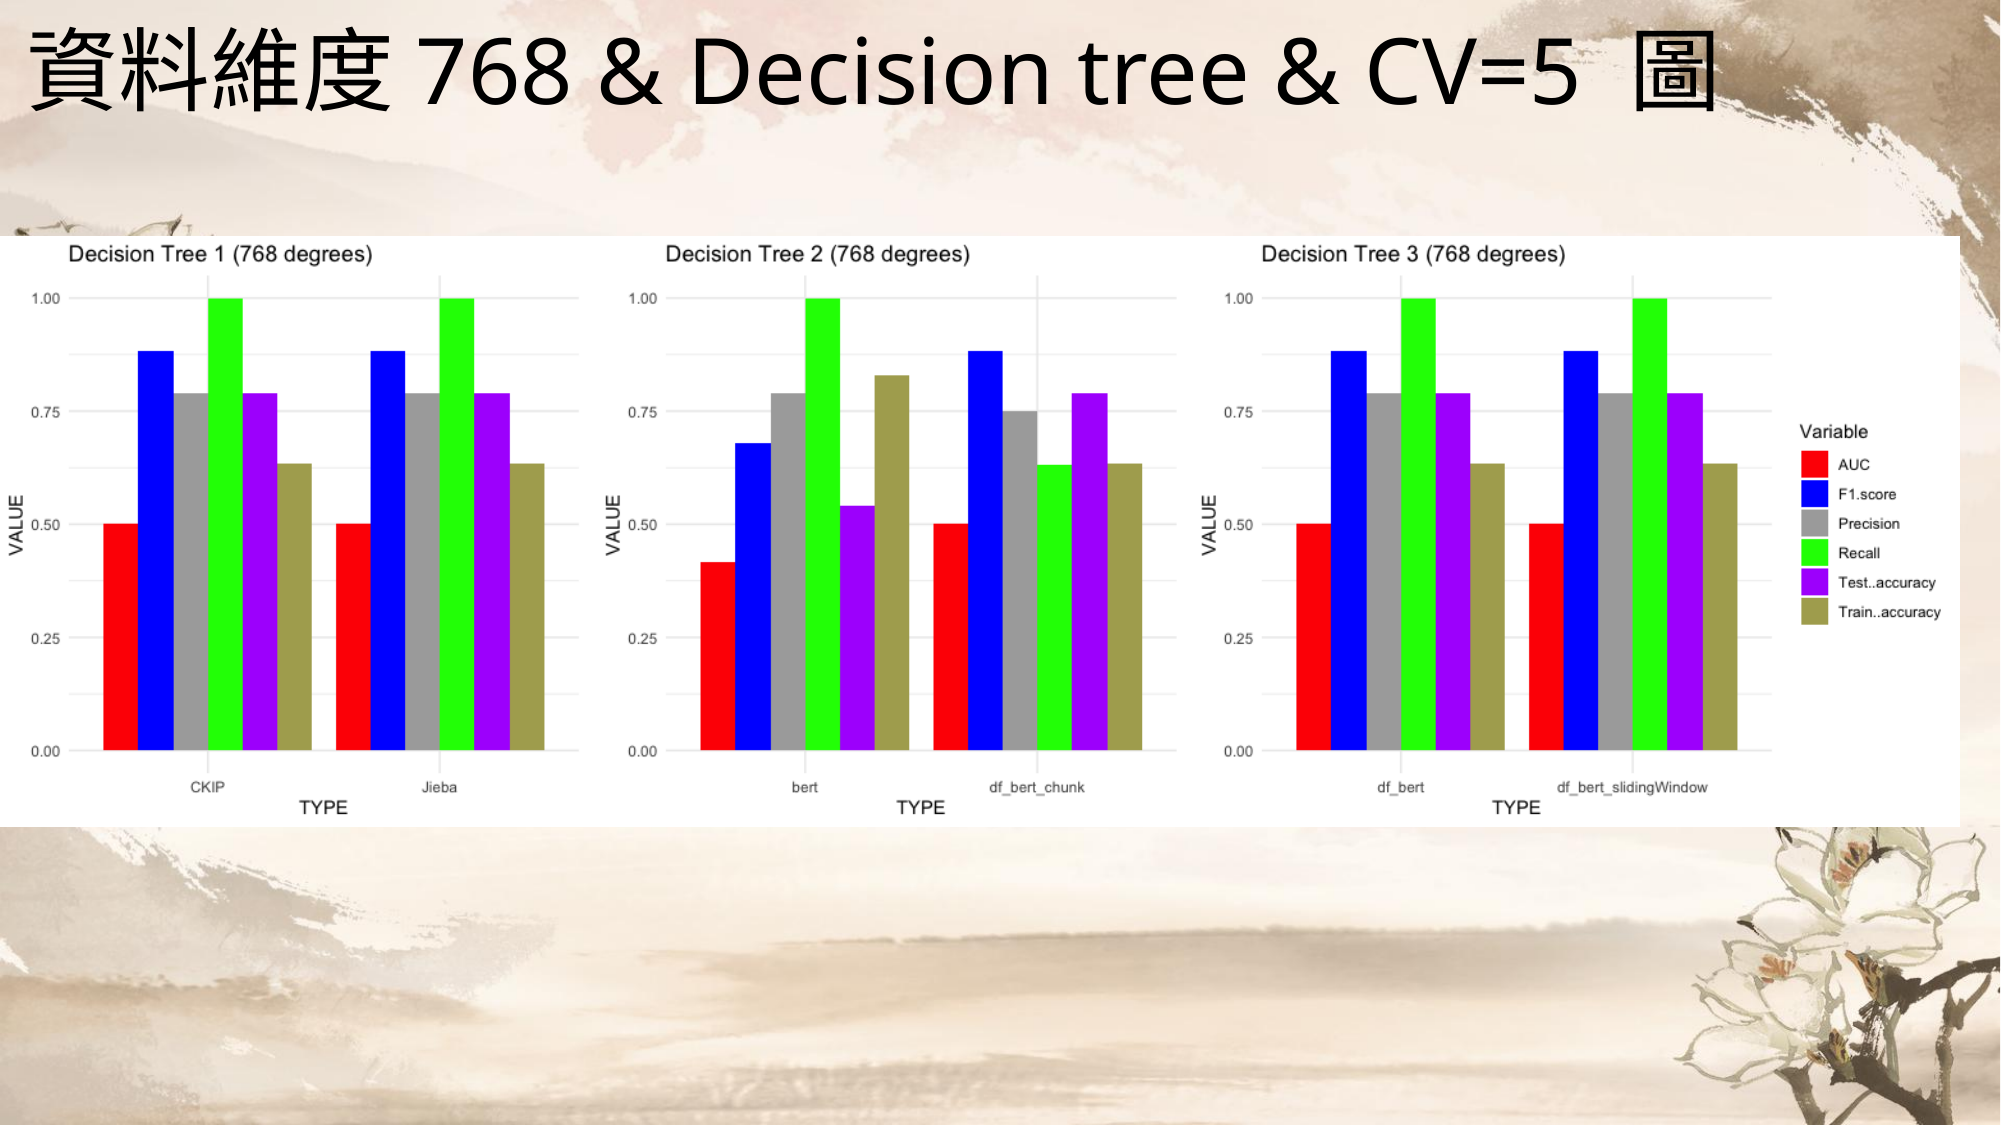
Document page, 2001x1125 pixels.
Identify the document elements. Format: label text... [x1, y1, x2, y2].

picture [0, 0, 2001, 1125]
title 資料維度768 & Decision tree & CV=5 圖 [11, 10, 1737, 141]
